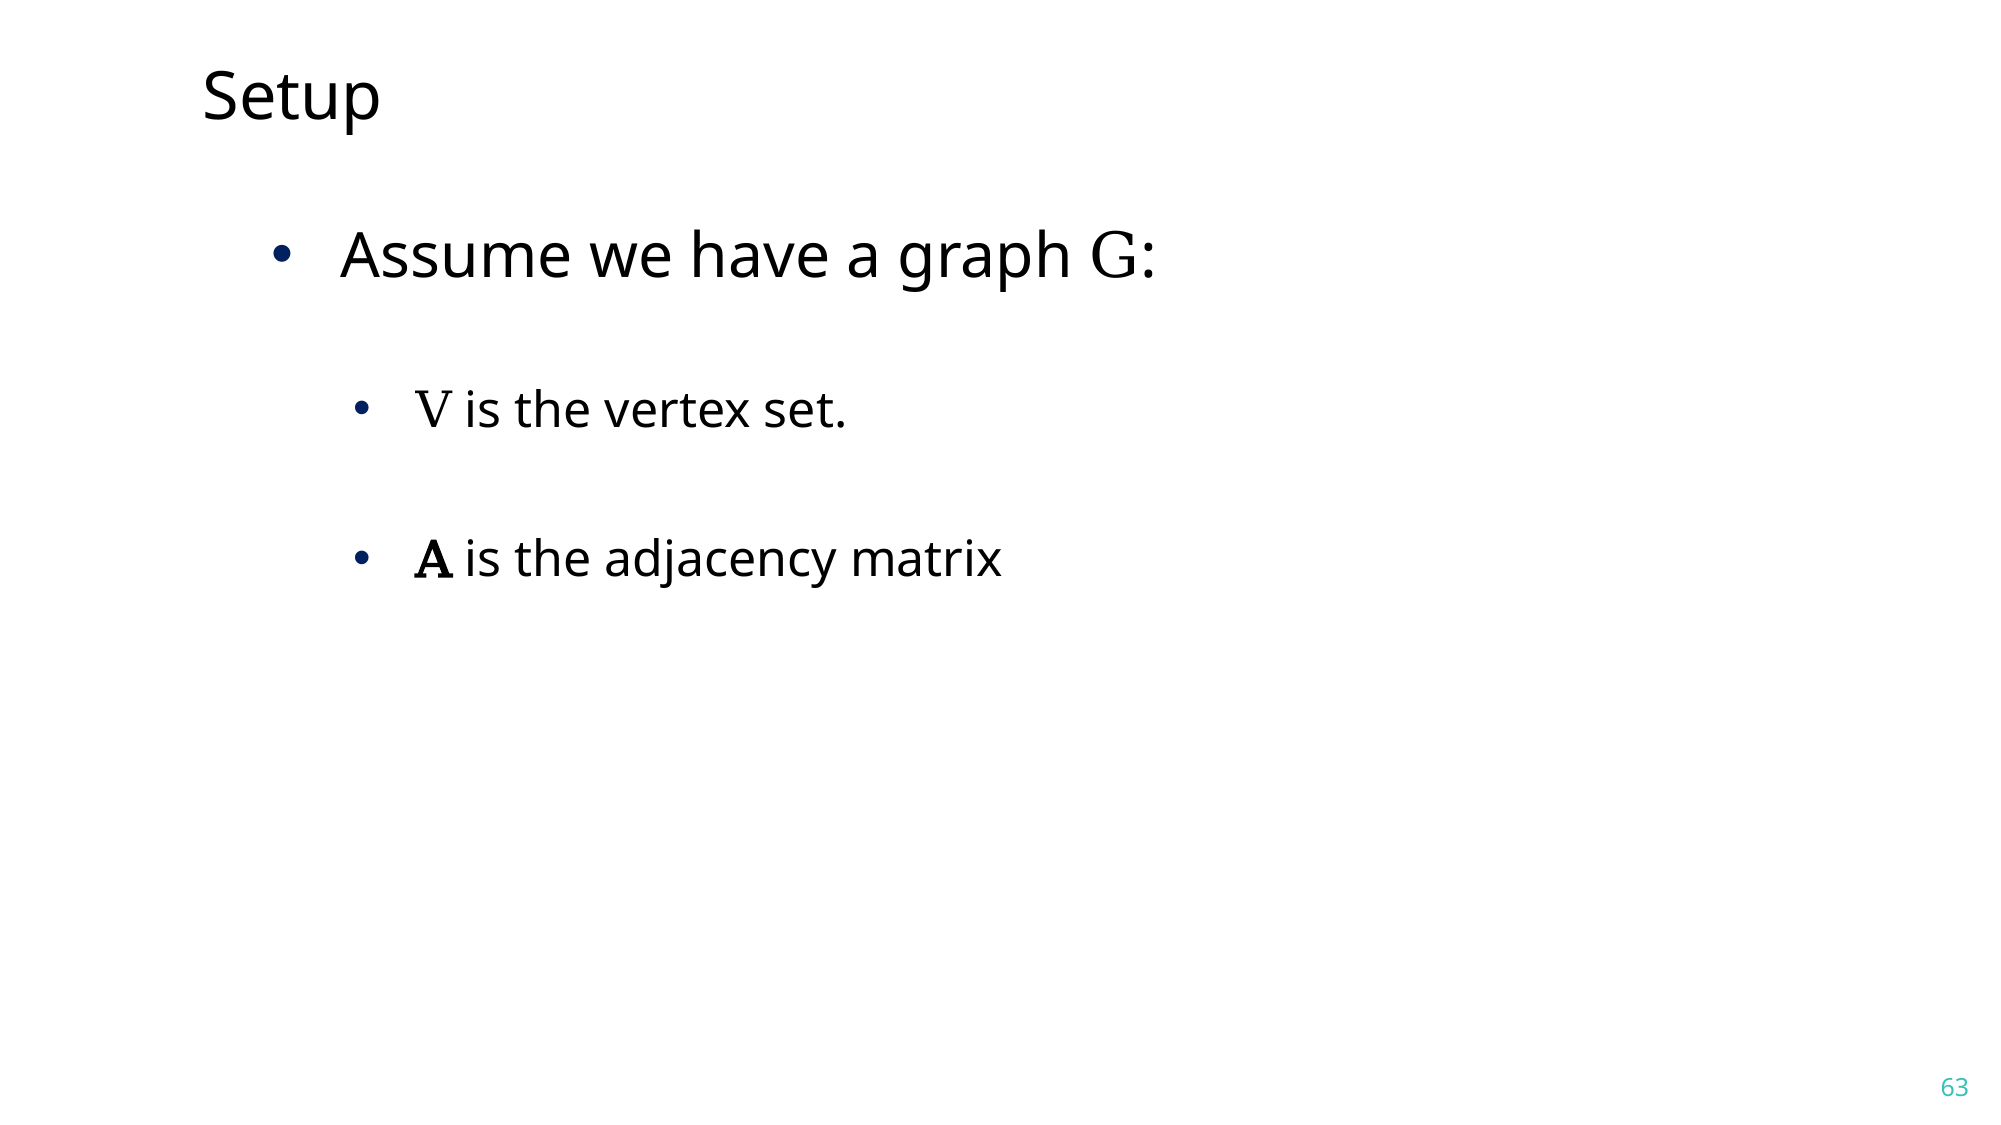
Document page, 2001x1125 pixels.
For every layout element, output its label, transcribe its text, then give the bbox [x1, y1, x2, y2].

title Setup [187, 24, 1721, 148]
slide_number 63 [1864, 1056, 1985, 1125]
list Assume we have a graph G: V is the vertex set. A is the adjacency matrix [250, 200, 1700, 763]
